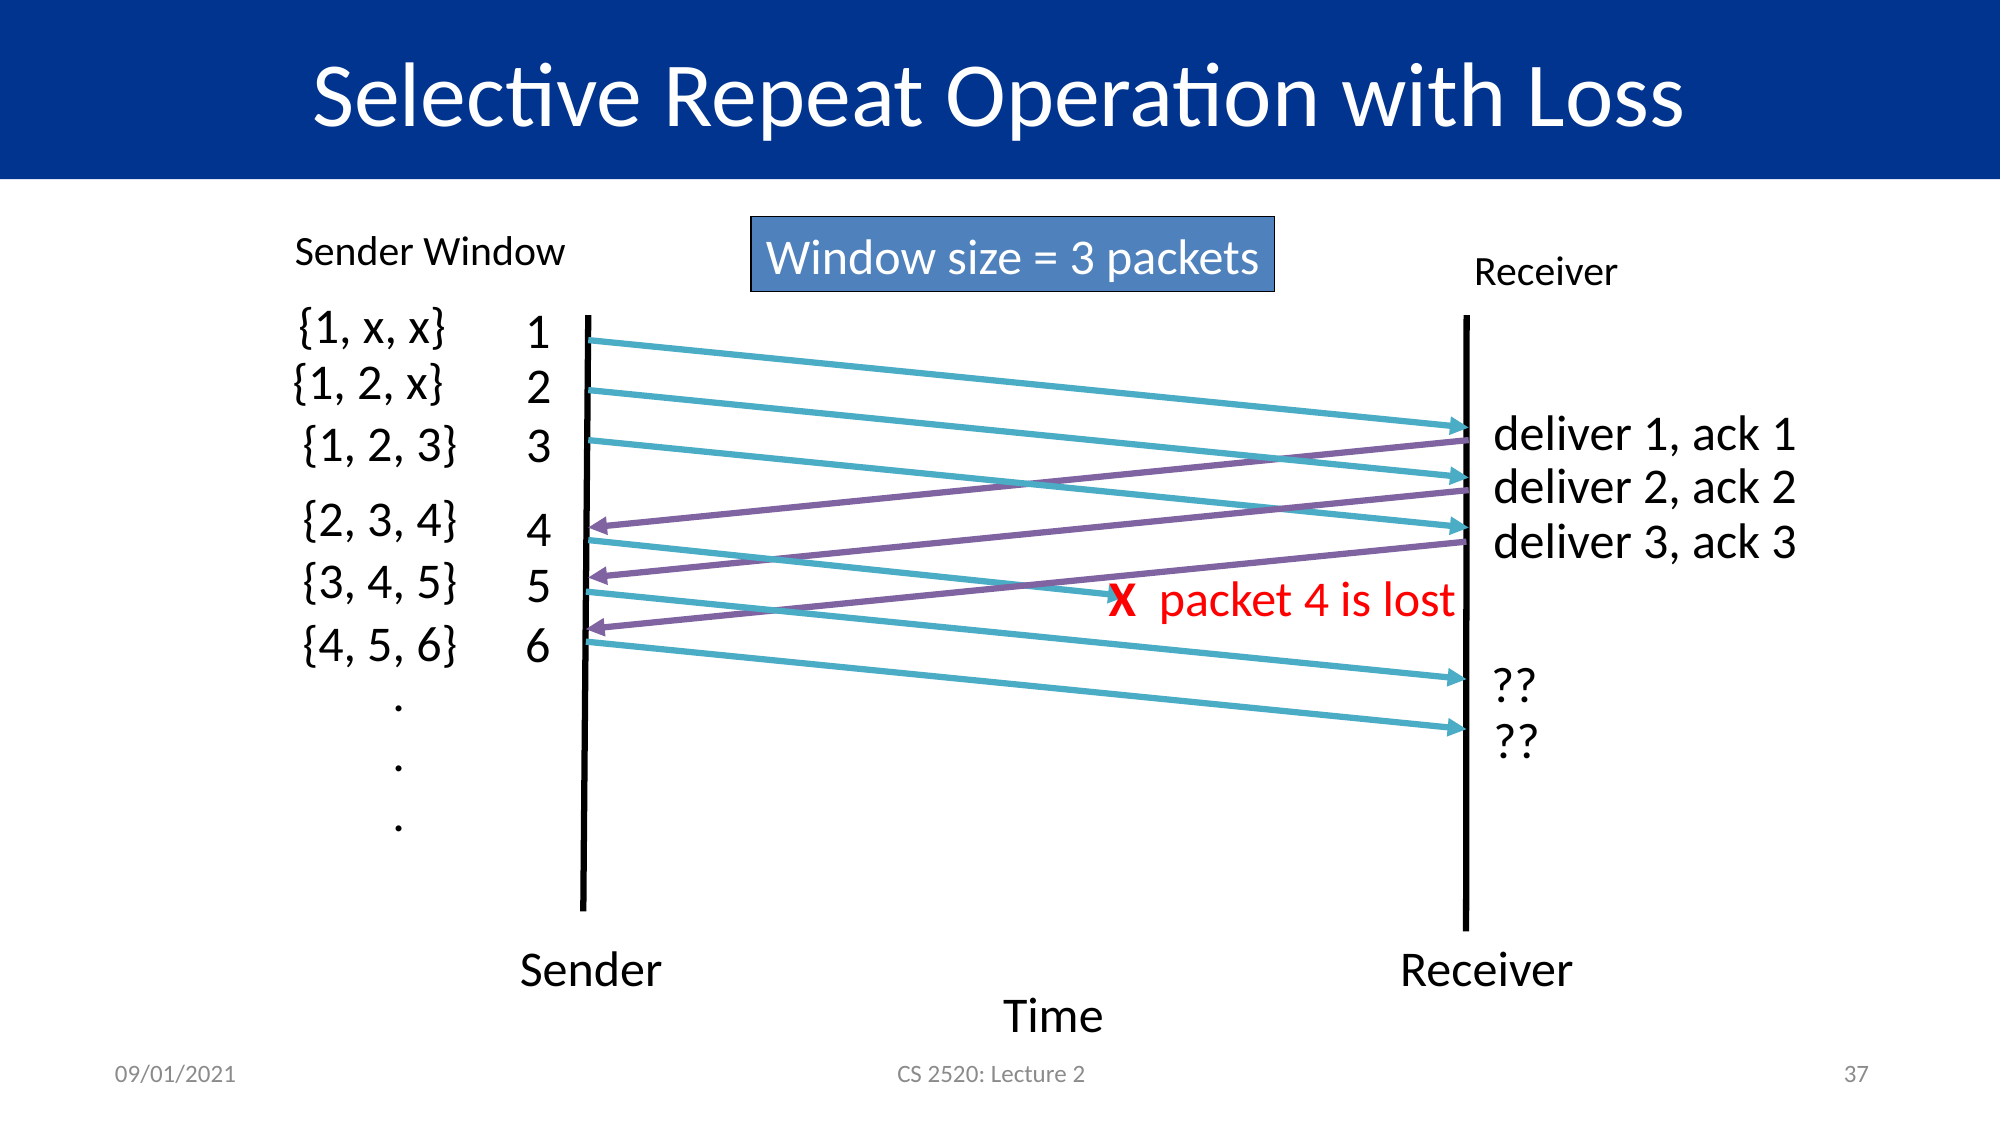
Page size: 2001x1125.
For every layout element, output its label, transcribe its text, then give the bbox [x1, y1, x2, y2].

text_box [275, 541, 567, 604]
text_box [276, 341, 567, 404]
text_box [275, 604, 566, 681]
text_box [275, 478, 567, 541]
text_box ?? [1478, 701, 1850, 776]
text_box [275, 404, 567, 478]
text_box Time [988, 975, 1119, 1050]
text_box [585, 641, 1467, 735]
text_box [1280, 509, 1469, 533]
text_box [585, 591, 1467, 685]
text_box [588, 339, 1469, 433]
footer CS 2520: Lecture 2 [306, 1042, 1676, 1103]
text_box [588, 484, 1028, 533]
text_box Receiver [1385, 929, 1589, 1005]
slide_number 37 [1676, 1042, 1885, 1103]
text_box X packet 4 is lost [1093, 559, 1547, 634]
text_box deliver 1, ack 1 [1478, 393, 1850, 445]
text_box [585, 610, 770, 635]
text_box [282, 285, 566, 341]
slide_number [99, 1042, 306, 1103]
text_box Receiver [1459, 236, 1634, 302]
text_box [588, 389, 1469, 483]
title Selective Repeat Operation with Loss [0, 0, 2000, 180]
text_box Window size = 3 packets [750, 216, 1275, 292]
text_box Sender Window [279, 216, 581, 282]
text_box ?? [1476, 645, 1848, 721]
text_box Sender [504, 929, 678, 1005]
text_box [588, 559, 768, 583]
text_box . . . [377, 689, 420, 849]
text_box deliver 3, ack 3 [1478, 501, 1850, 577]
text_box deliver 2, ack 2 [1478, 445, 1850, 501]
